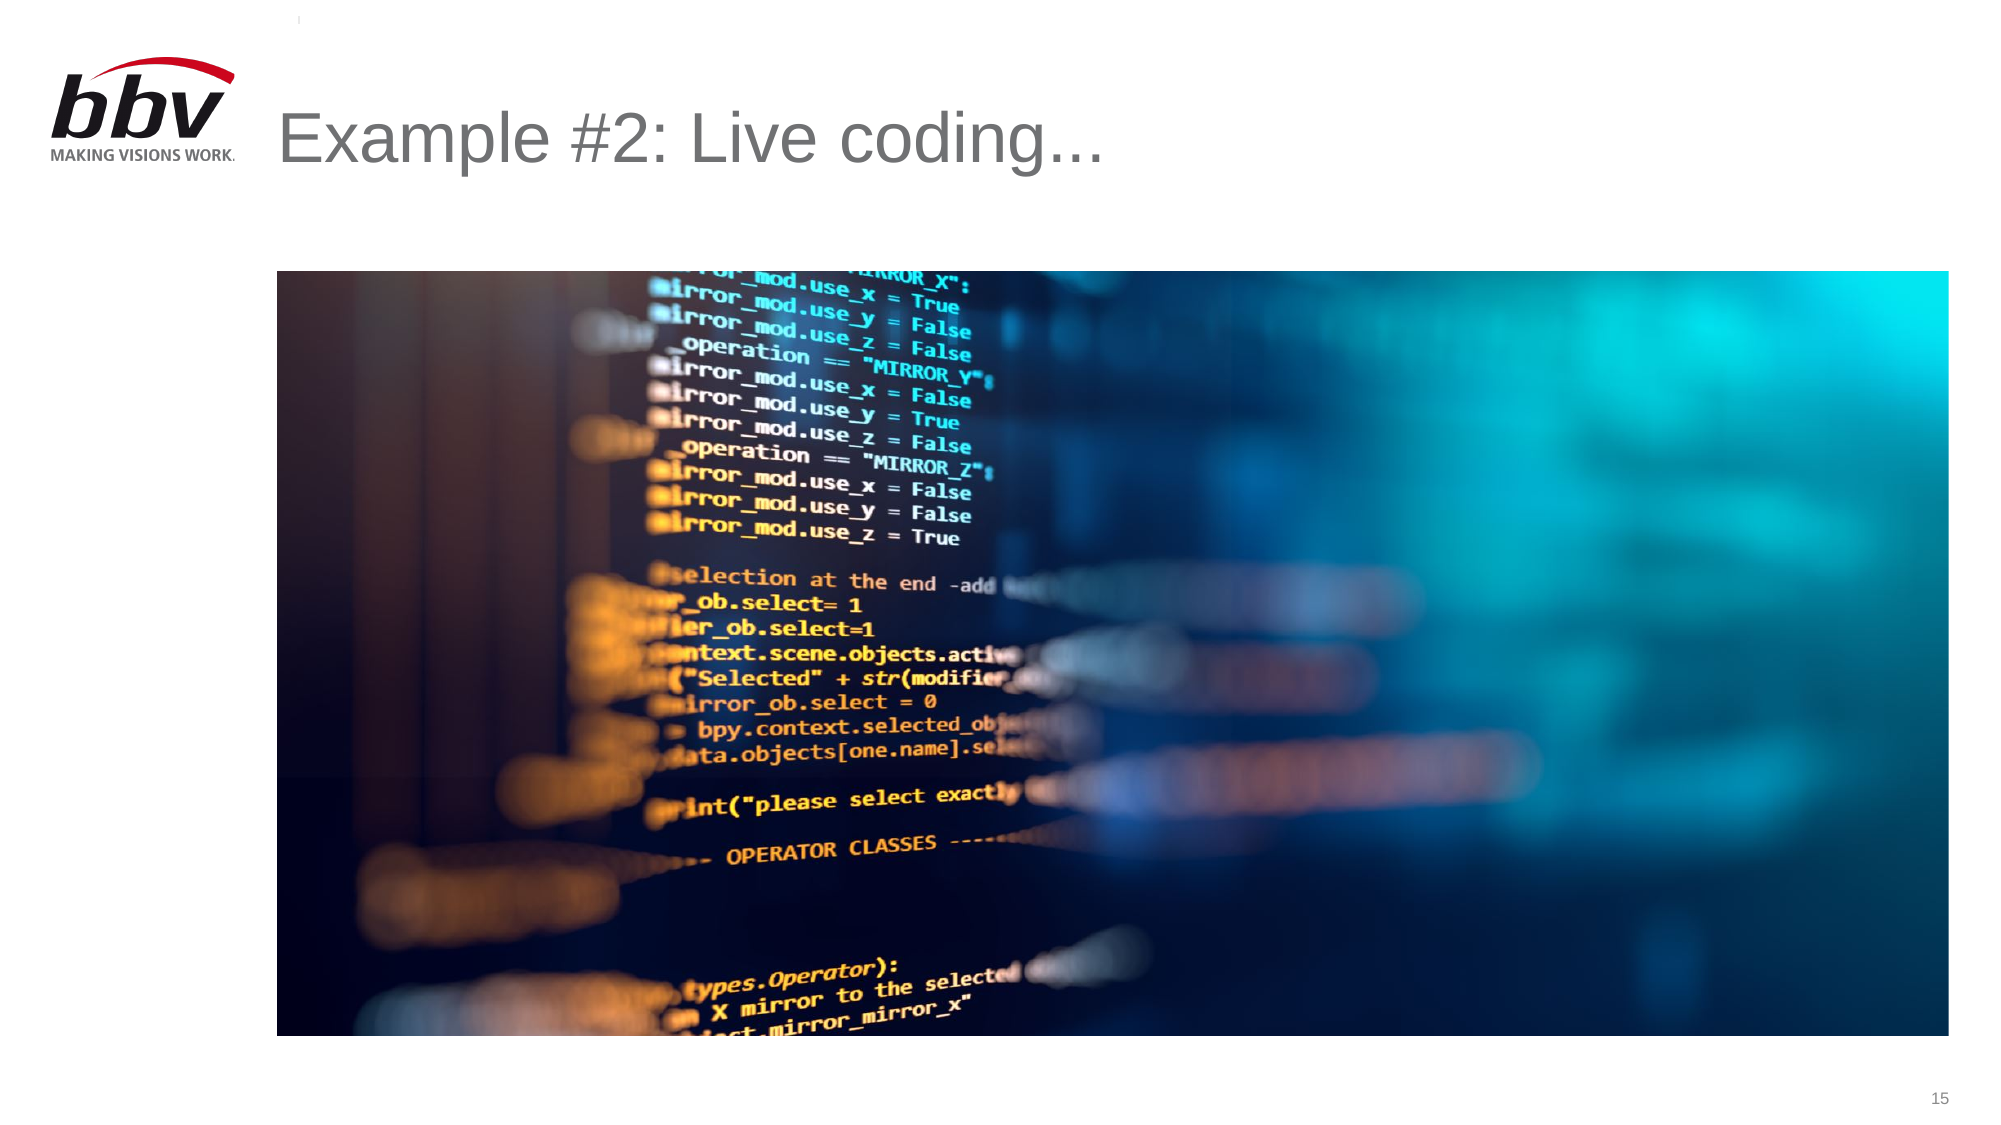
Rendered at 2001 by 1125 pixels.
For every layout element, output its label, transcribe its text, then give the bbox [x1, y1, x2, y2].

title Example #2: Live coding... [277, 82, 1949, 177]
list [276, 270, 1949, 1036]
slide_number 15 [1870, 1078, 1950, 1118]
